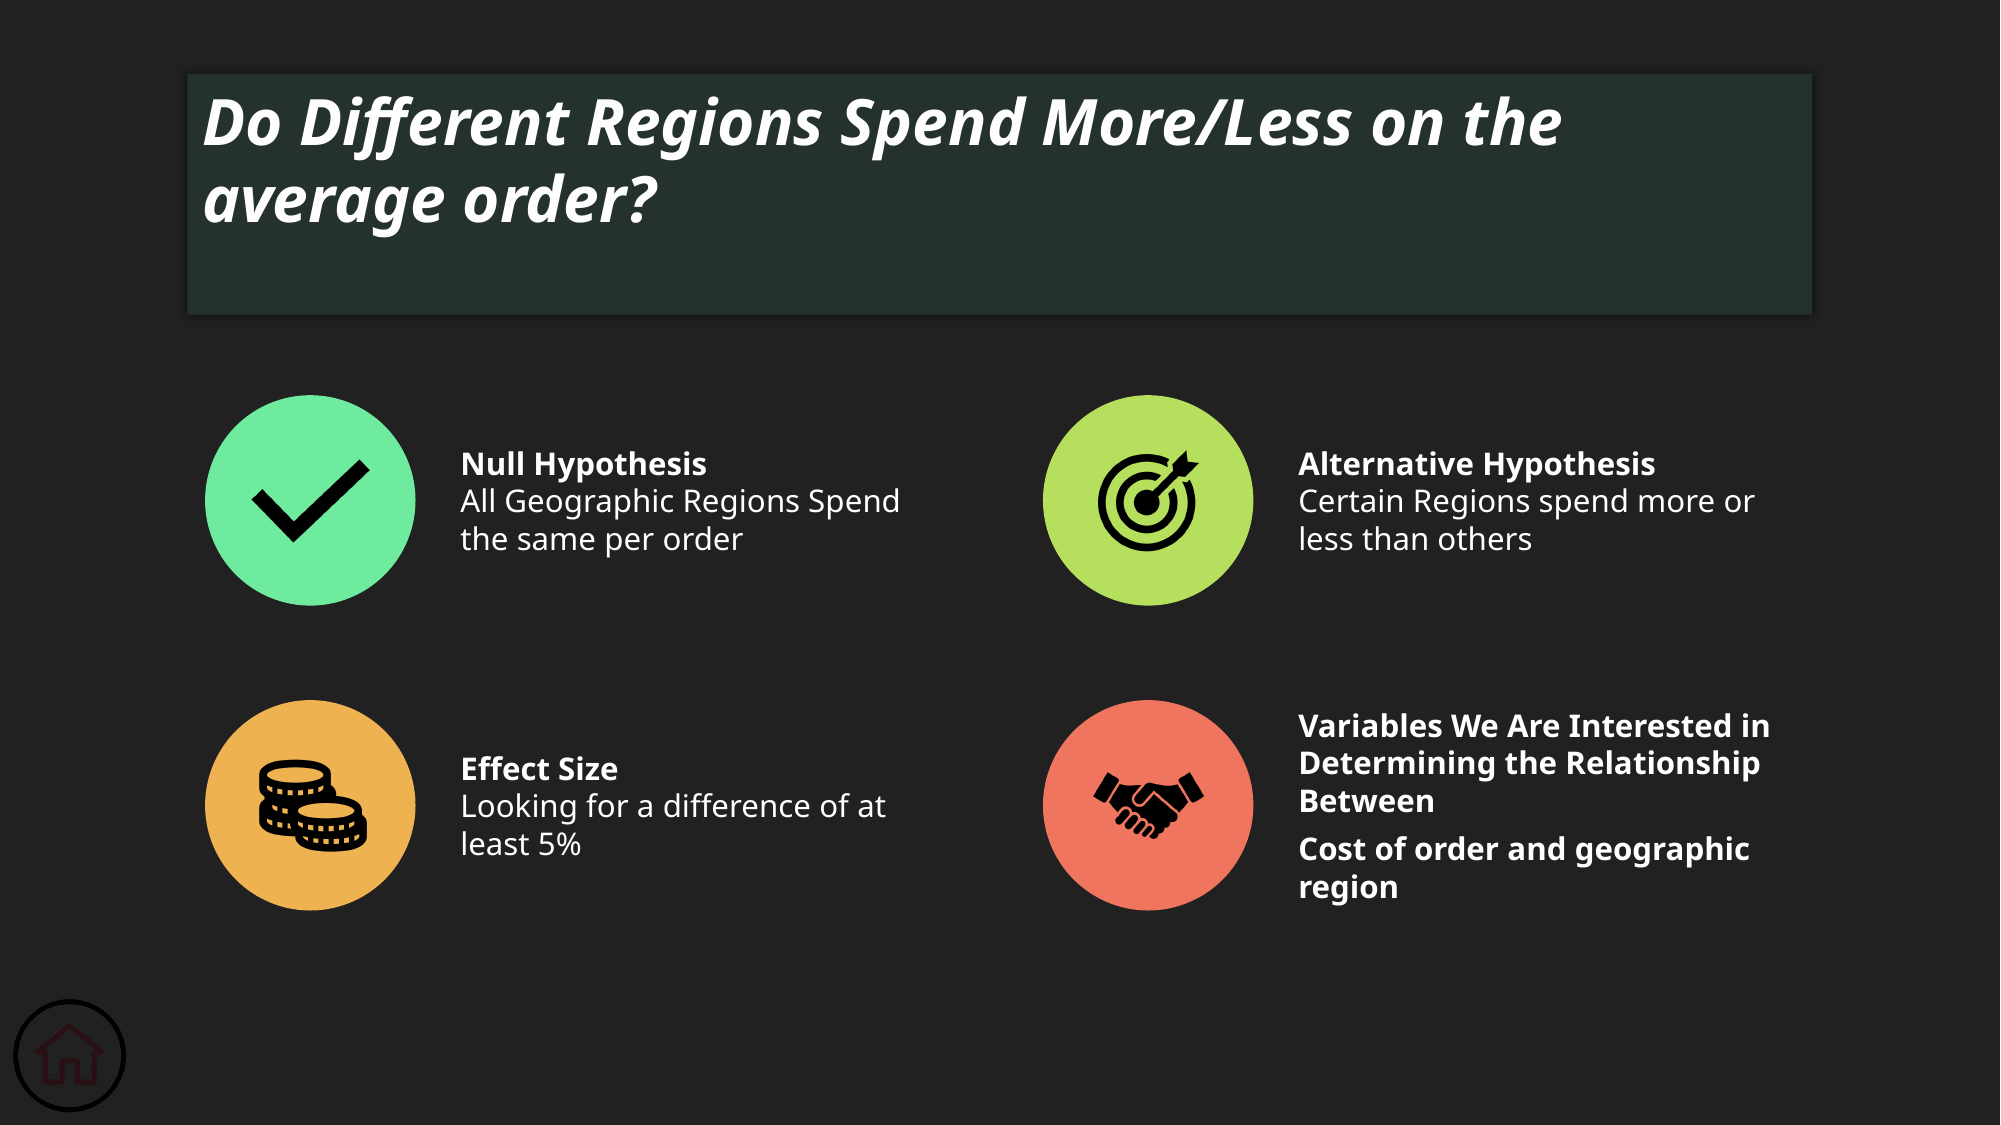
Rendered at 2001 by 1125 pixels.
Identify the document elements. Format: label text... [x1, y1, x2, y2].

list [186, 374, 1813, 931]
title Do Different Regions Spend More/Less on the average order? [187, 73, 1813, 315]
picture [0, 984, 139, 1124]
